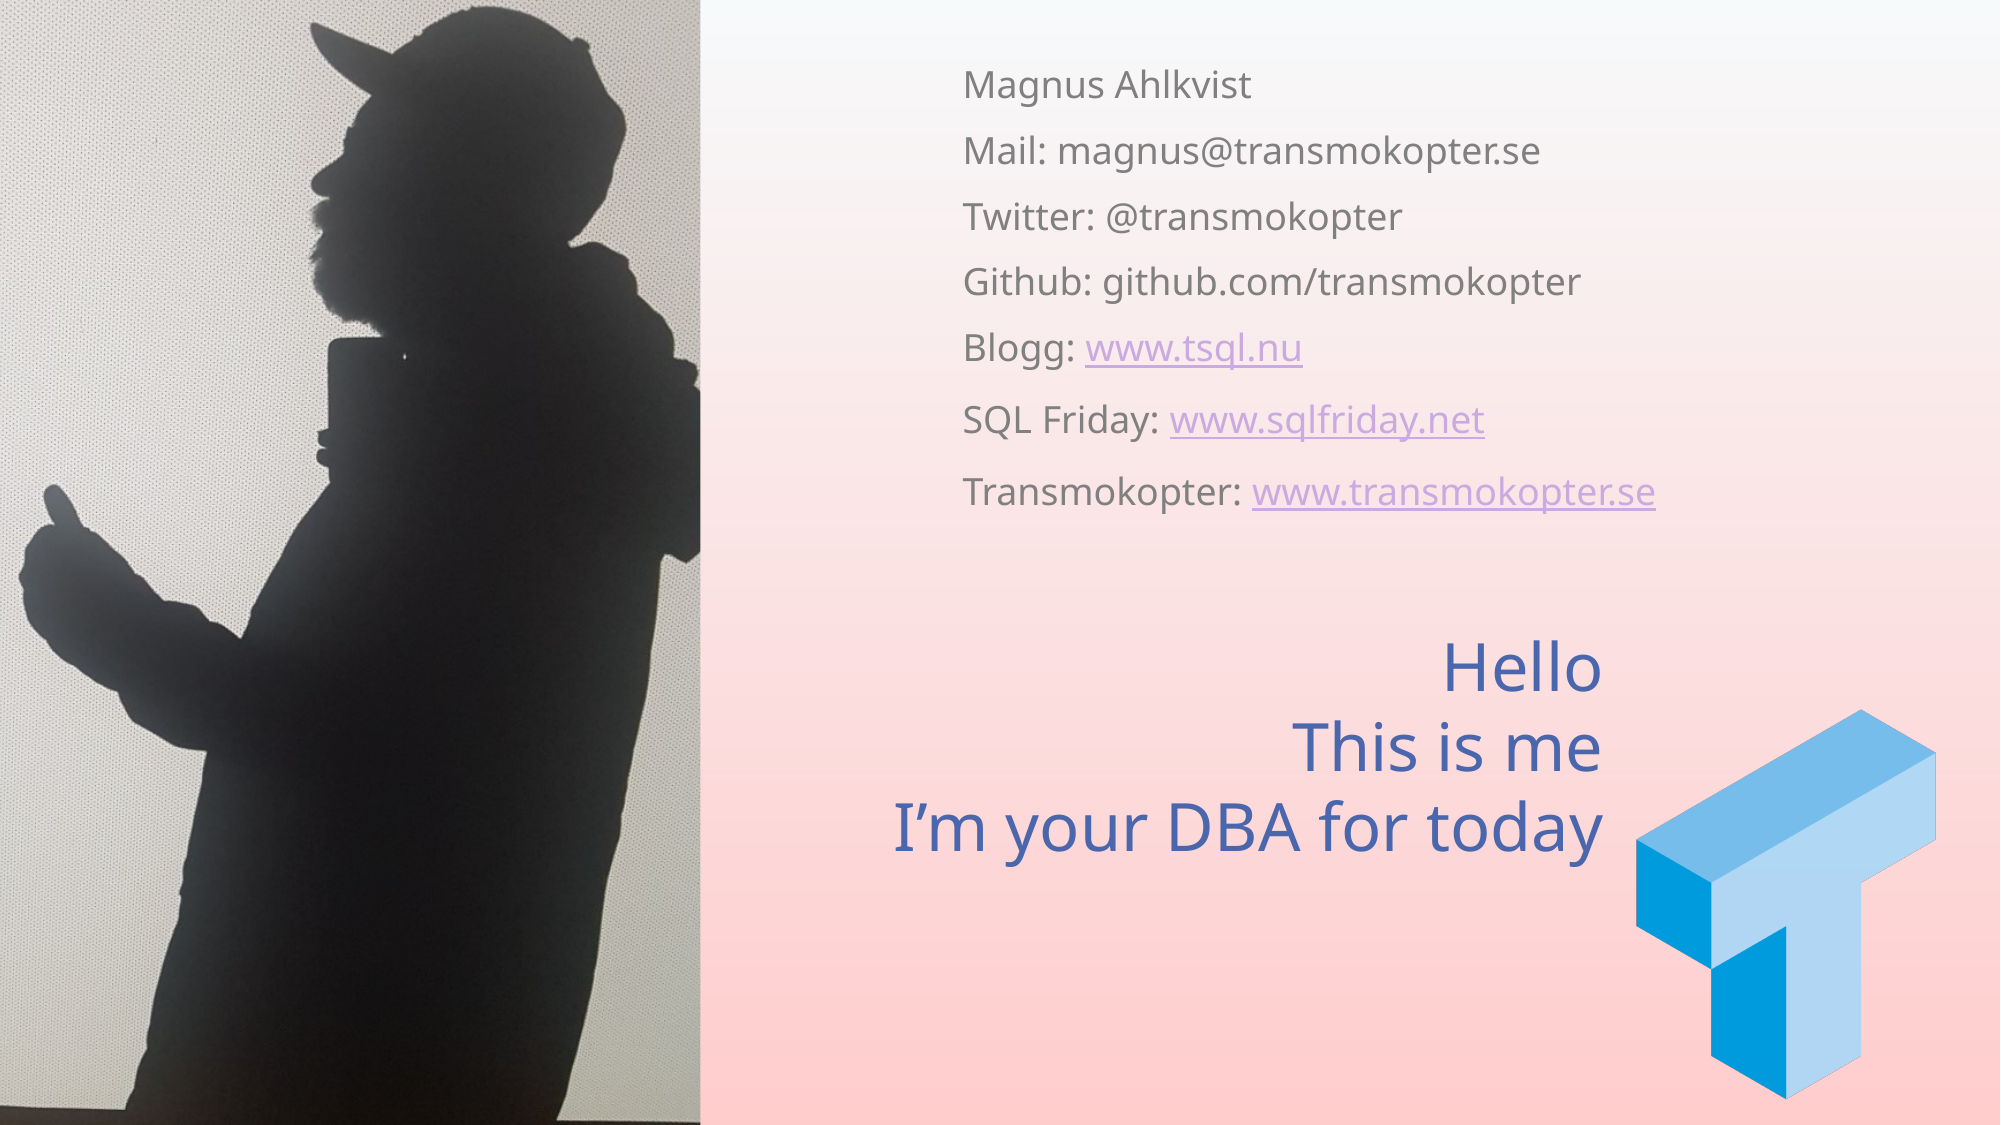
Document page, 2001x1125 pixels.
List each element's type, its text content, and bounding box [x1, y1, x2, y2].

title Hello This is me I’m your DBA for today [705, 602, 1619, 873]
subtitle Magnus Ahlkvist Mail: magnus@transmokopter.se Twitter: @transmokopter Github: github.com/transmokopter Blogg: www.tsql.nu SQL Friday: www.sqlfriday.net Transmokopter: www.transmokopter.se [947, 53, 1975, 658]
picture [1599, 672, 2001, 1122]
picture [0, 0, 701, 1125]
